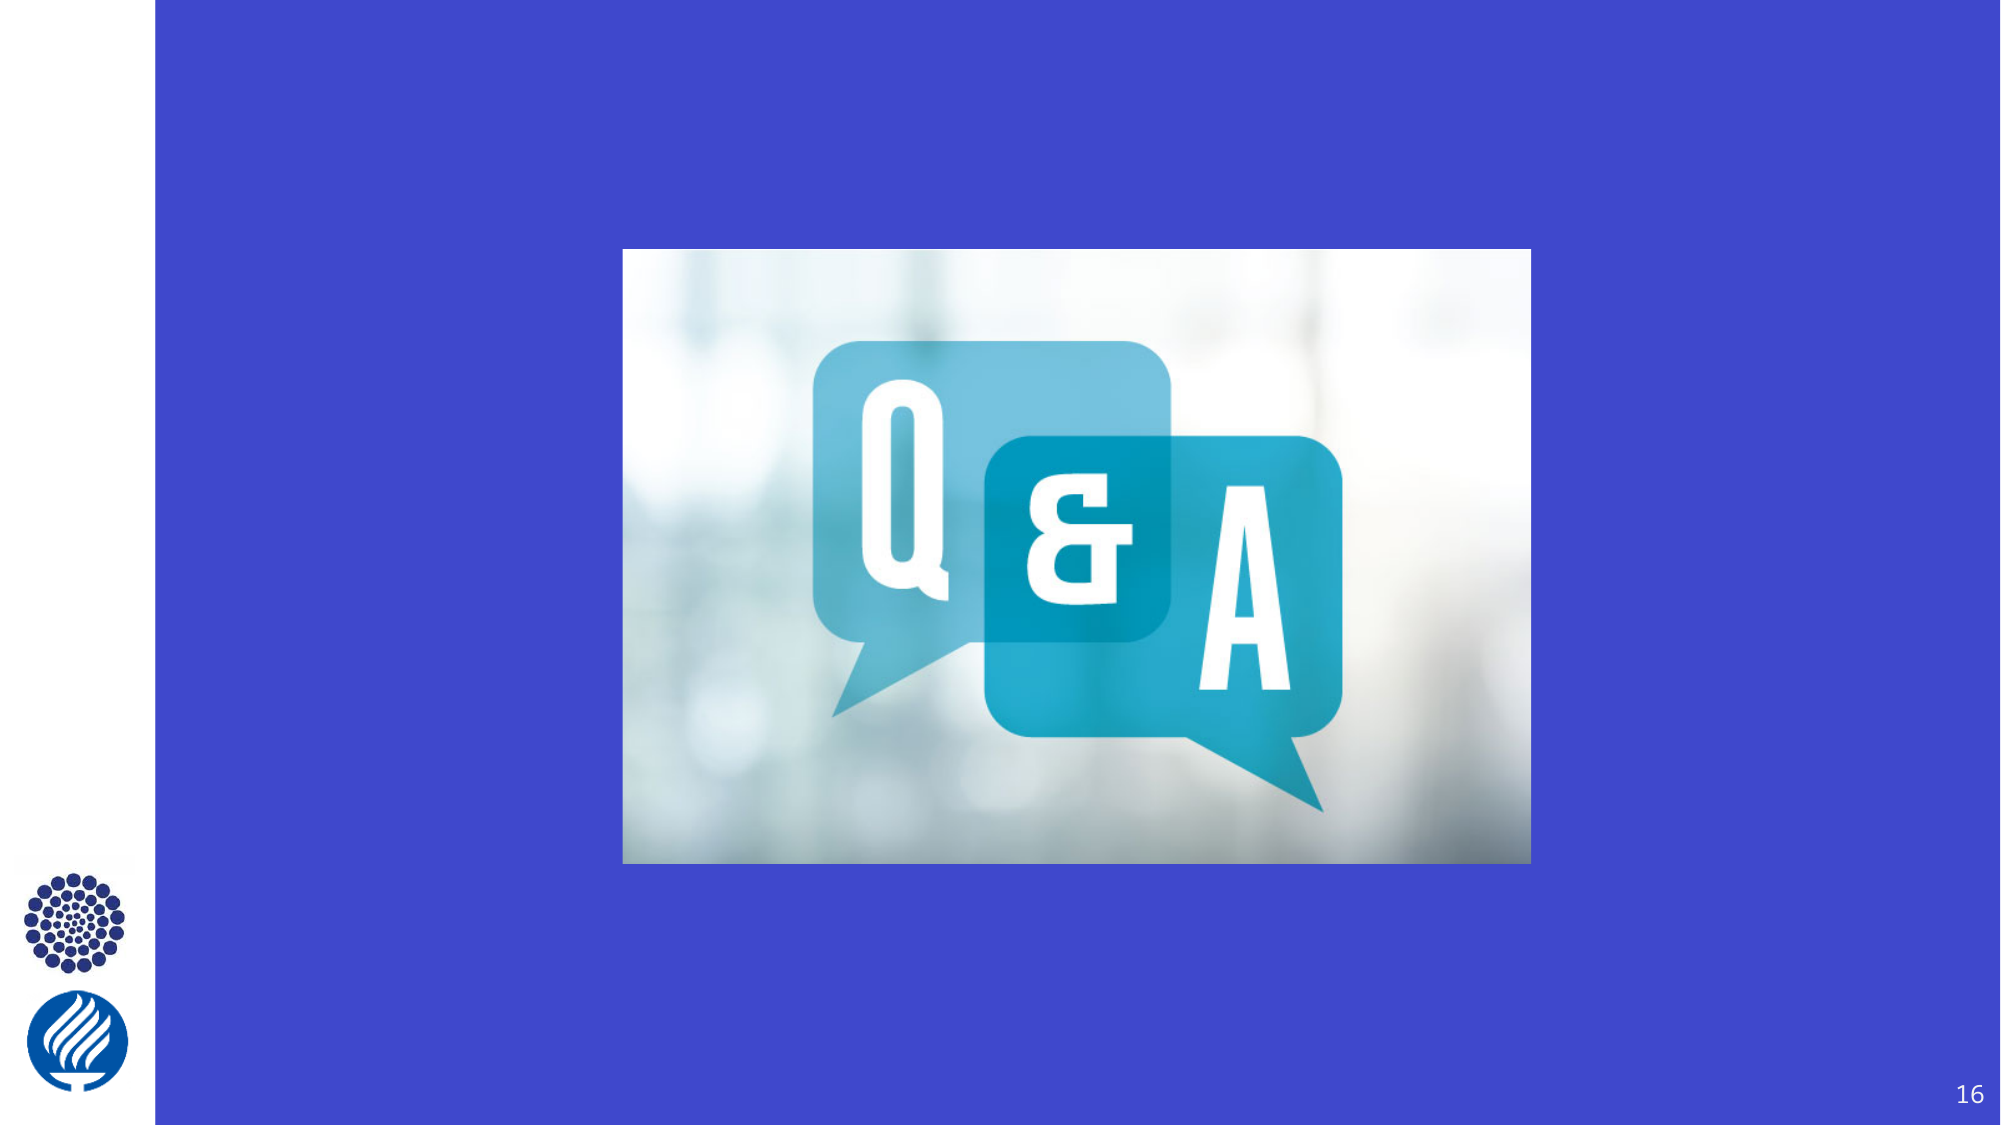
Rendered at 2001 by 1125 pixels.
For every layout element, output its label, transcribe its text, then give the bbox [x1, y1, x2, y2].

picture [0, 0, 2001, 1125]
slide_number 16 [1914, 1065, 2000, 1125]
